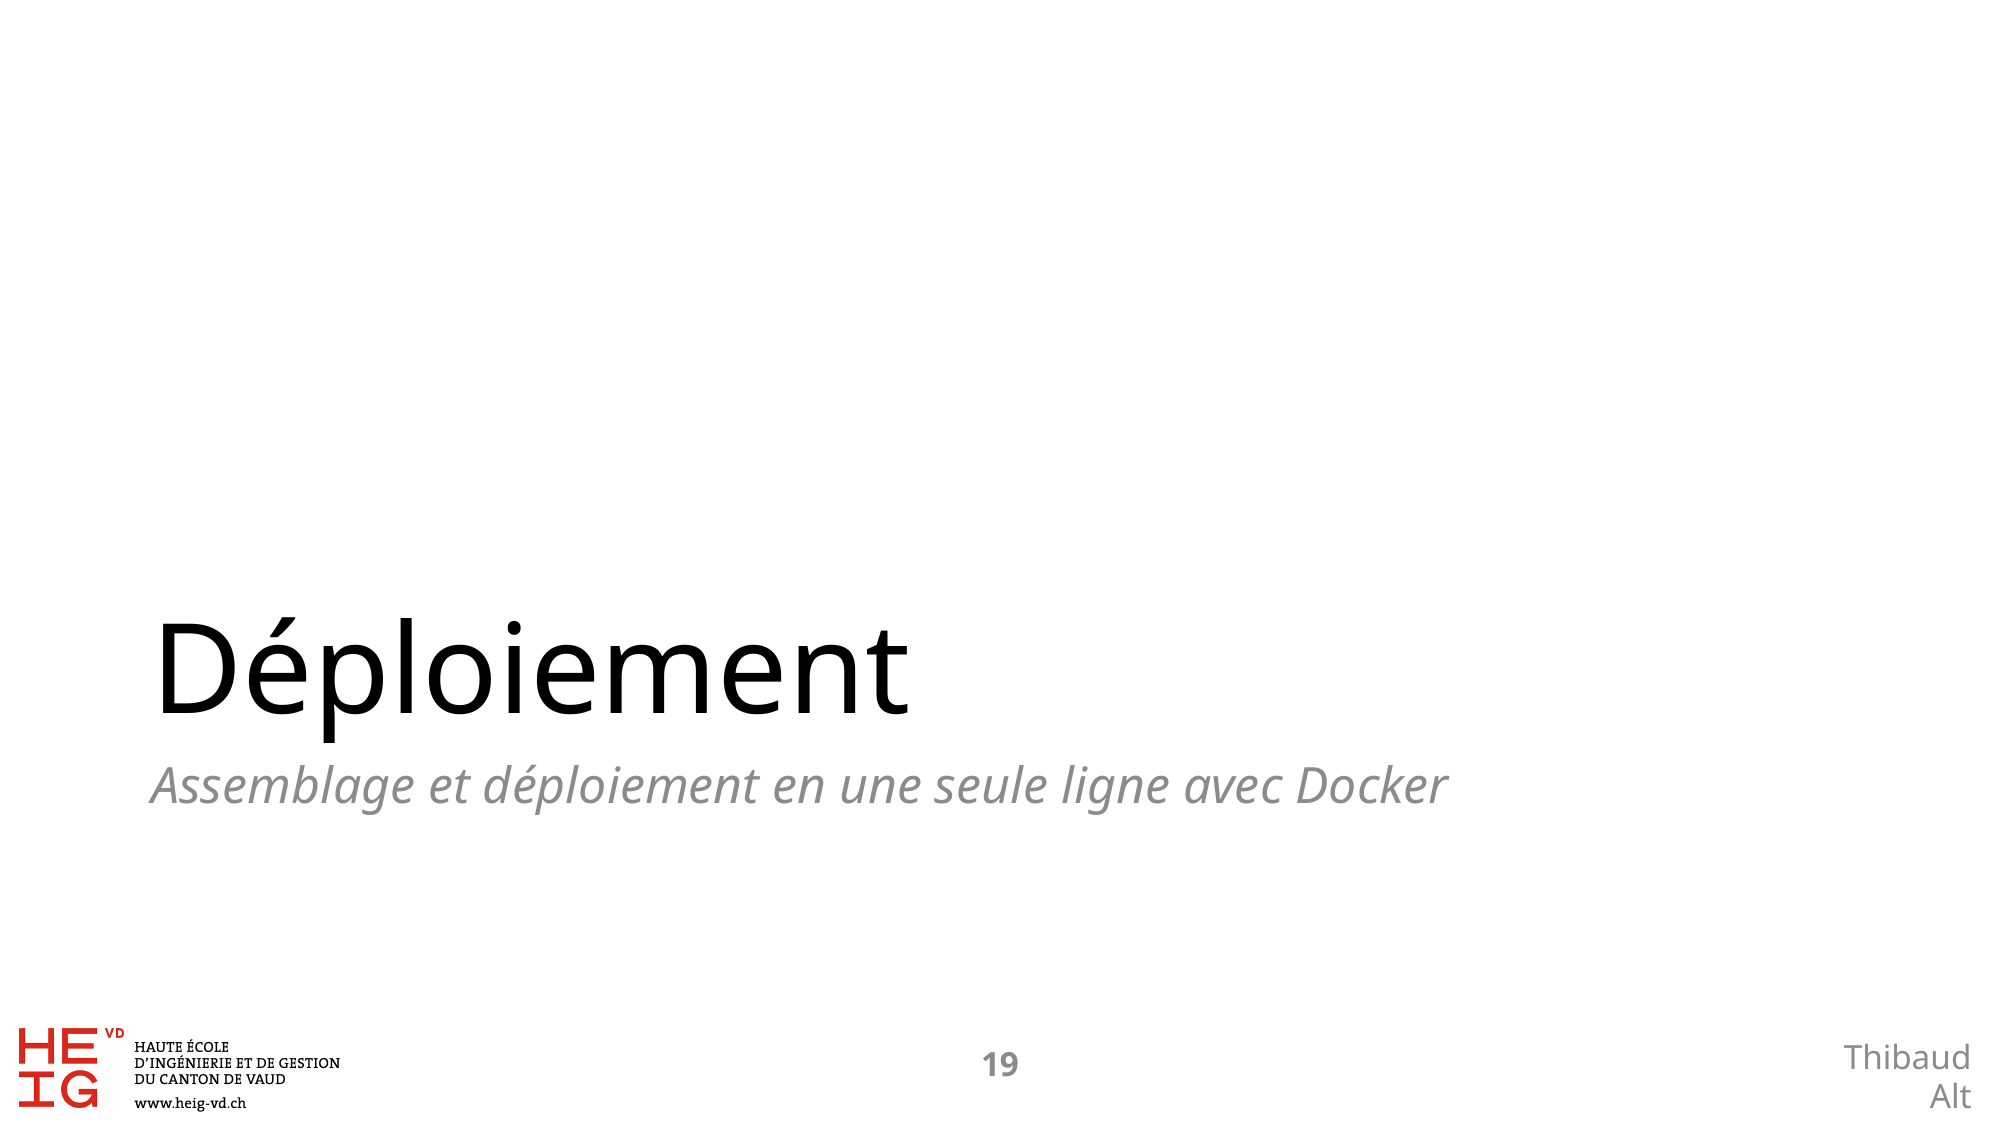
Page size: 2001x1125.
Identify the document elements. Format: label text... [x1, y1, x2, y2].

slide_number 18 [774, 1035, 1225, 1096]
picture [131, 1025, 351, 1118]
list Assemblage et déploiement en une seule ligne avec Docker [136, 752, 1862, 999]
title Déploiement [136, 280, 1862, 749]
picture [19, 1028, 124, 1108]
